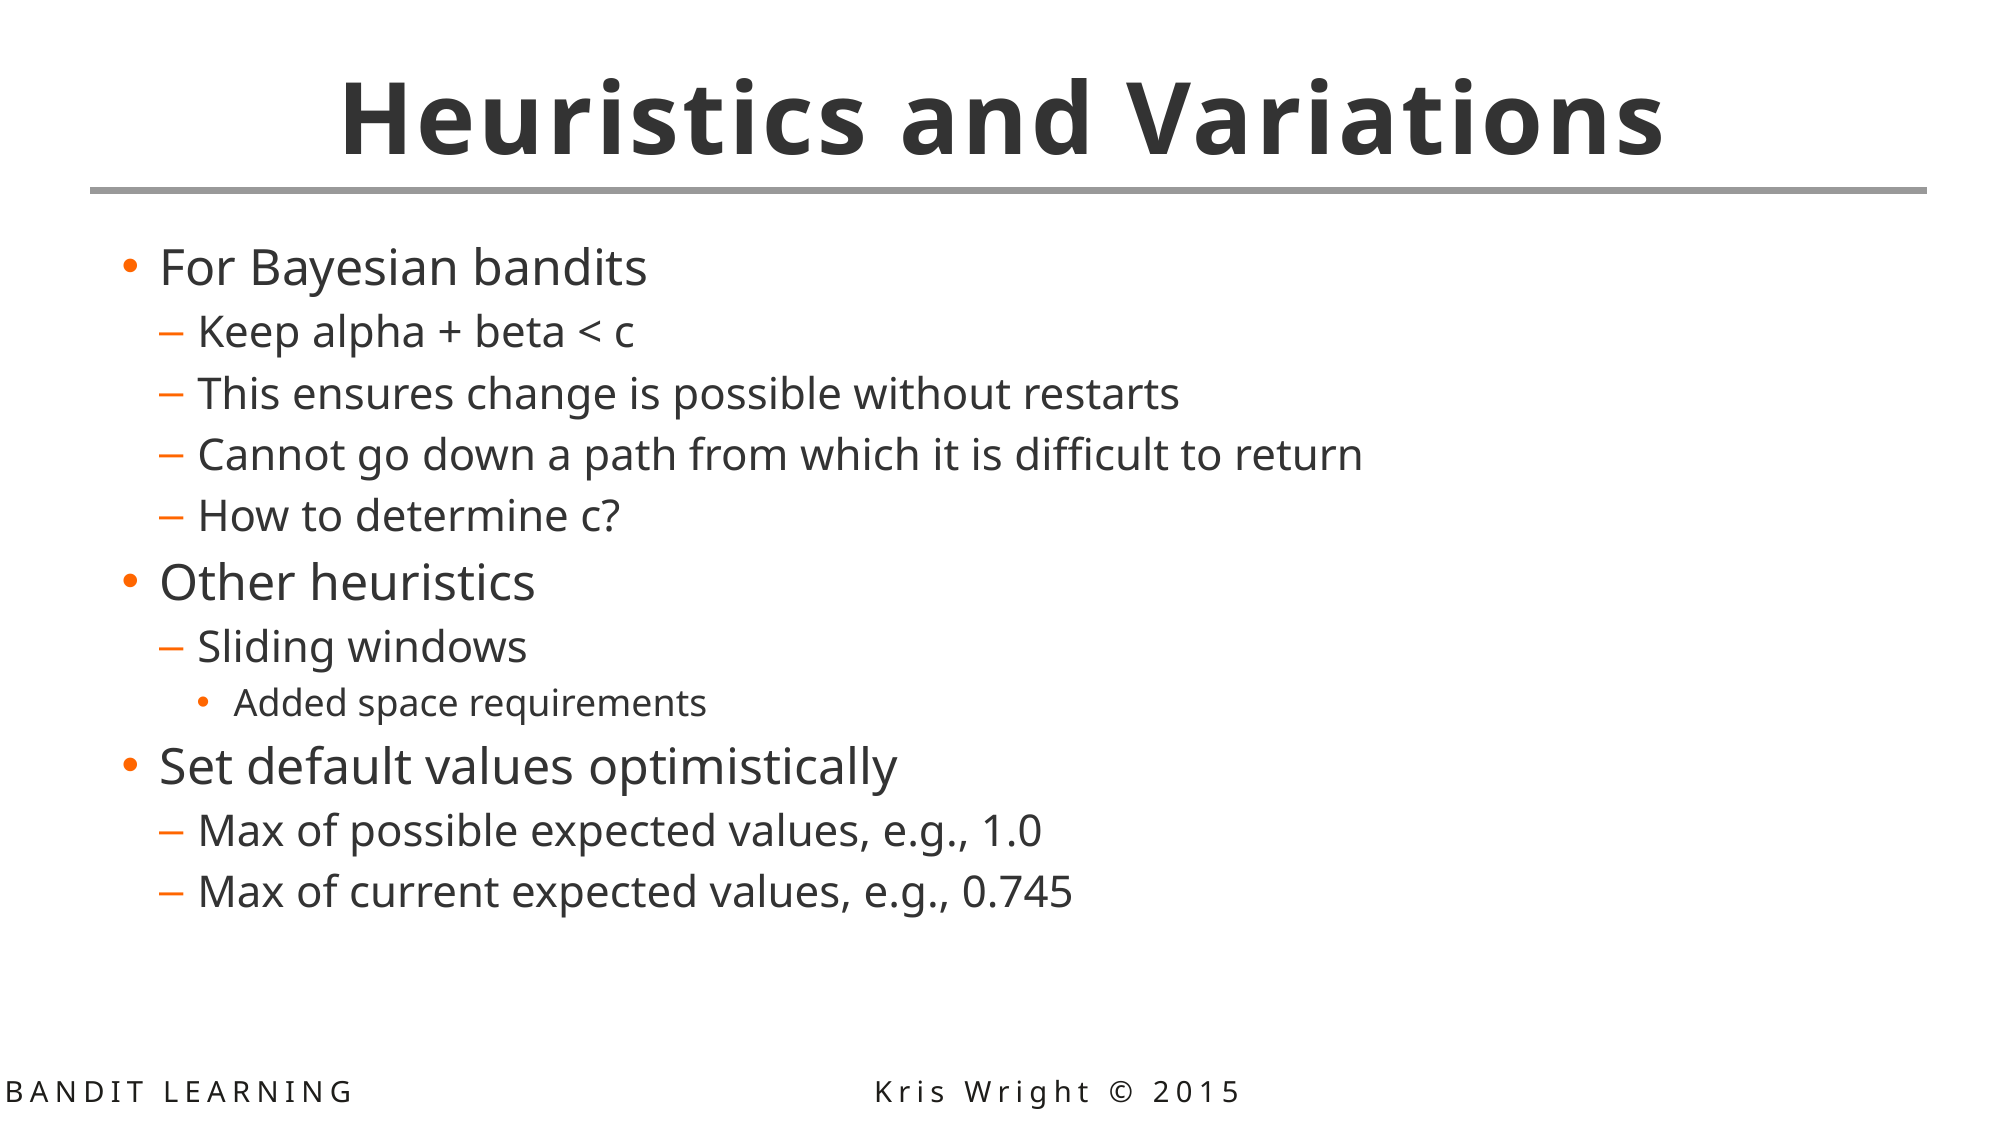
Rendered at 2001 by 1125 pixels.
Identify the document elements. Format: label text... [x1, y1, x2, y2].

list For Bayesian bandits Keep alpha + beta < c This ensures change is possible without restarts Cannot go down a path from which it is difficult to return How to determine c? Other heuristics Sliding windows Added space requirements Set default values optimistically Max of possible expected values, e.g., 1.0 Max of current expected values, e.g., 0.745 [114, 231, 1892, 975]
title Heuristics and Variations [113, 39, 1892, 179]
